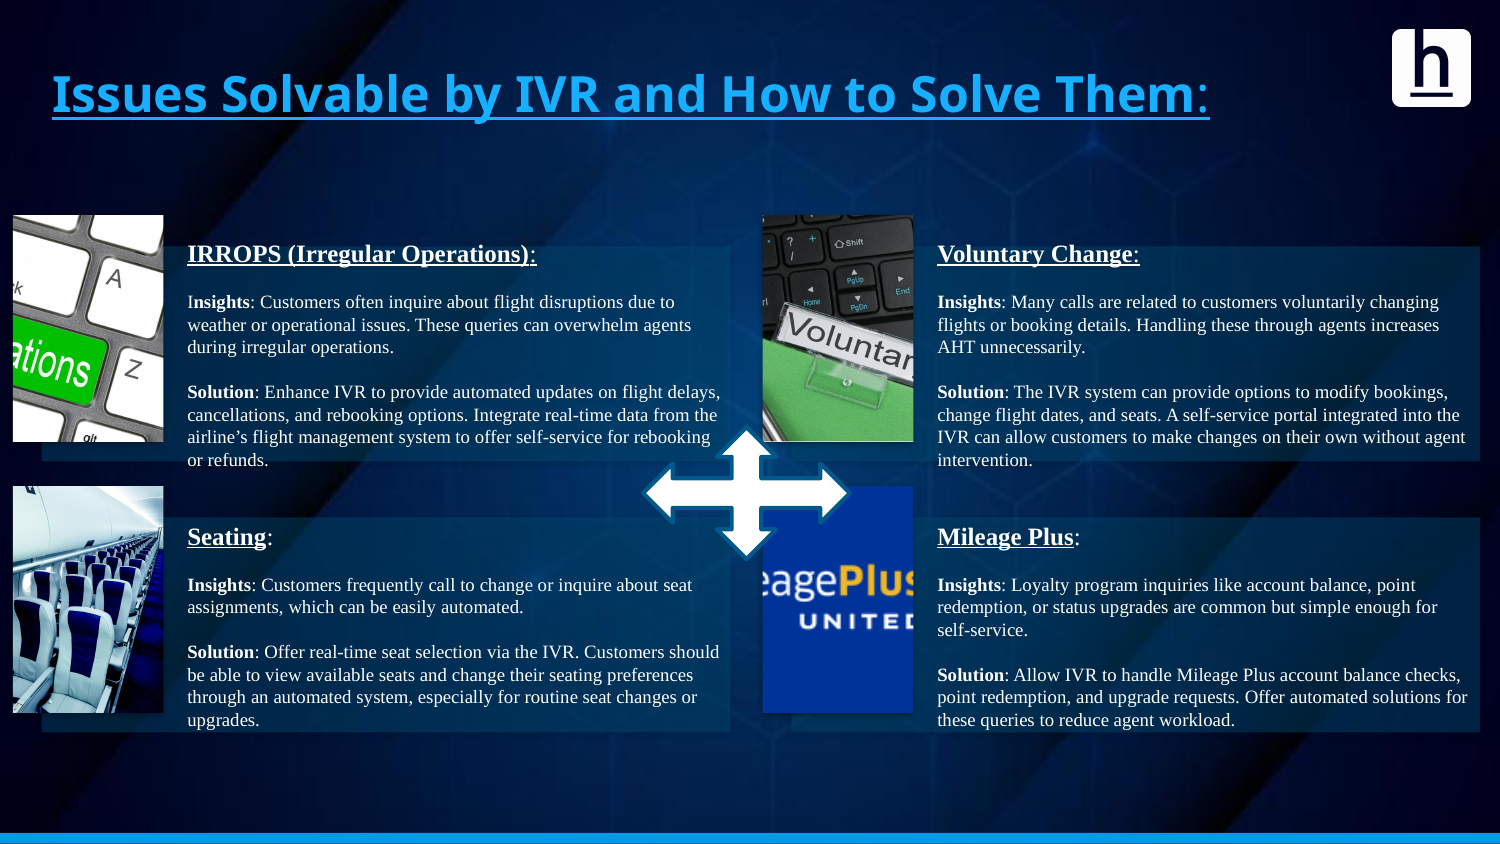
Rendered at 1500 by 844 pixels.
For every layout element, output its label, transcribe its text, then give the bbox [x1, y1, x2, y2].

title Issues Solvable by IVR and How to Solve Them: [37, 41, 1372, 142]
picture [0, 0, 1500, 832]
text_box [12, 144, 1481, 804]
